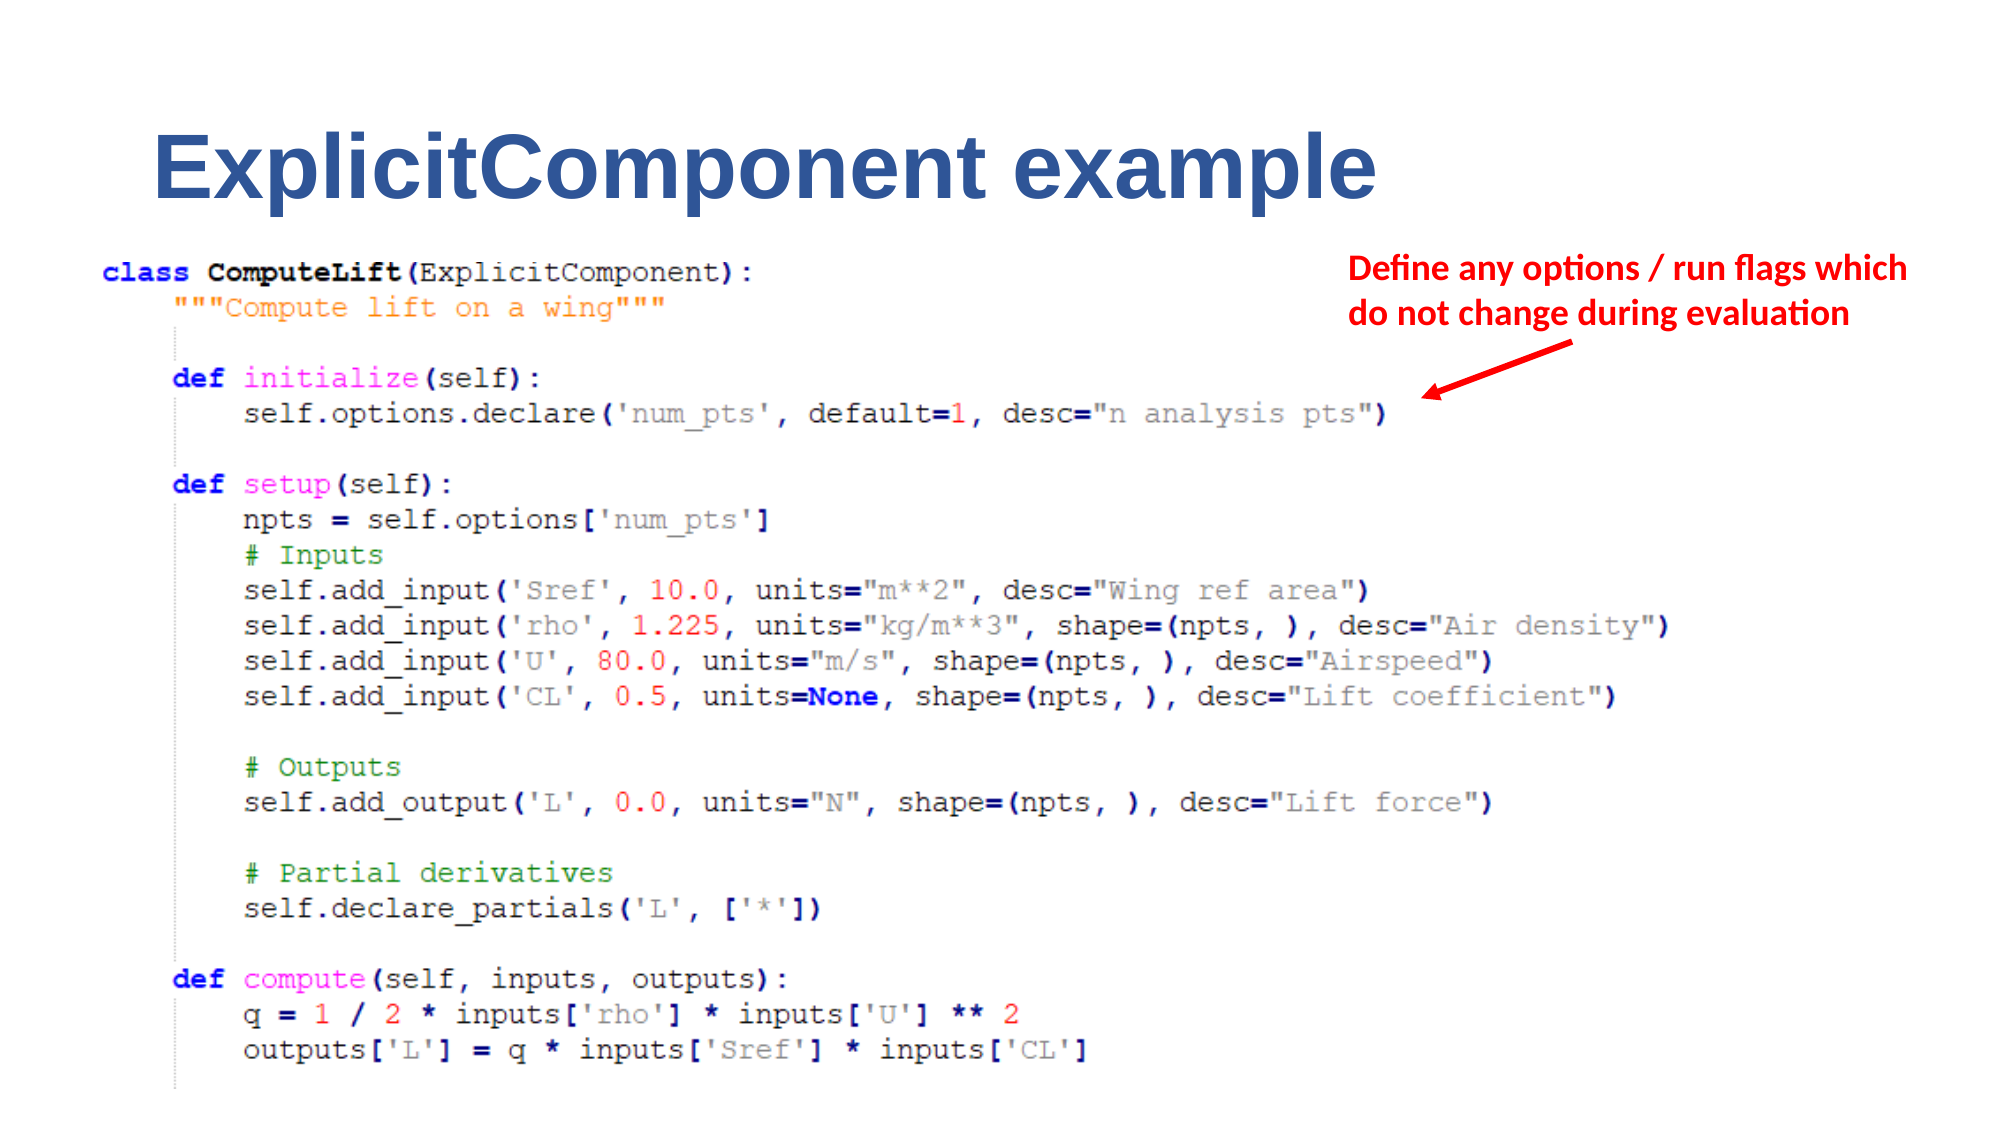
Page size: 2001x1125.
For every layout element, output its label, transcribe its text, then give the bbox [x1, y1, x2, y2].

title ExplicitComponent example [137, 59, 1863, 262]
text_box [1420, 341, 1573, 399]
picture [102, 262, 1733, 1090]
text_box Define any options / run flags which do not change during evaluation [1333, 235, 1925, 341]
